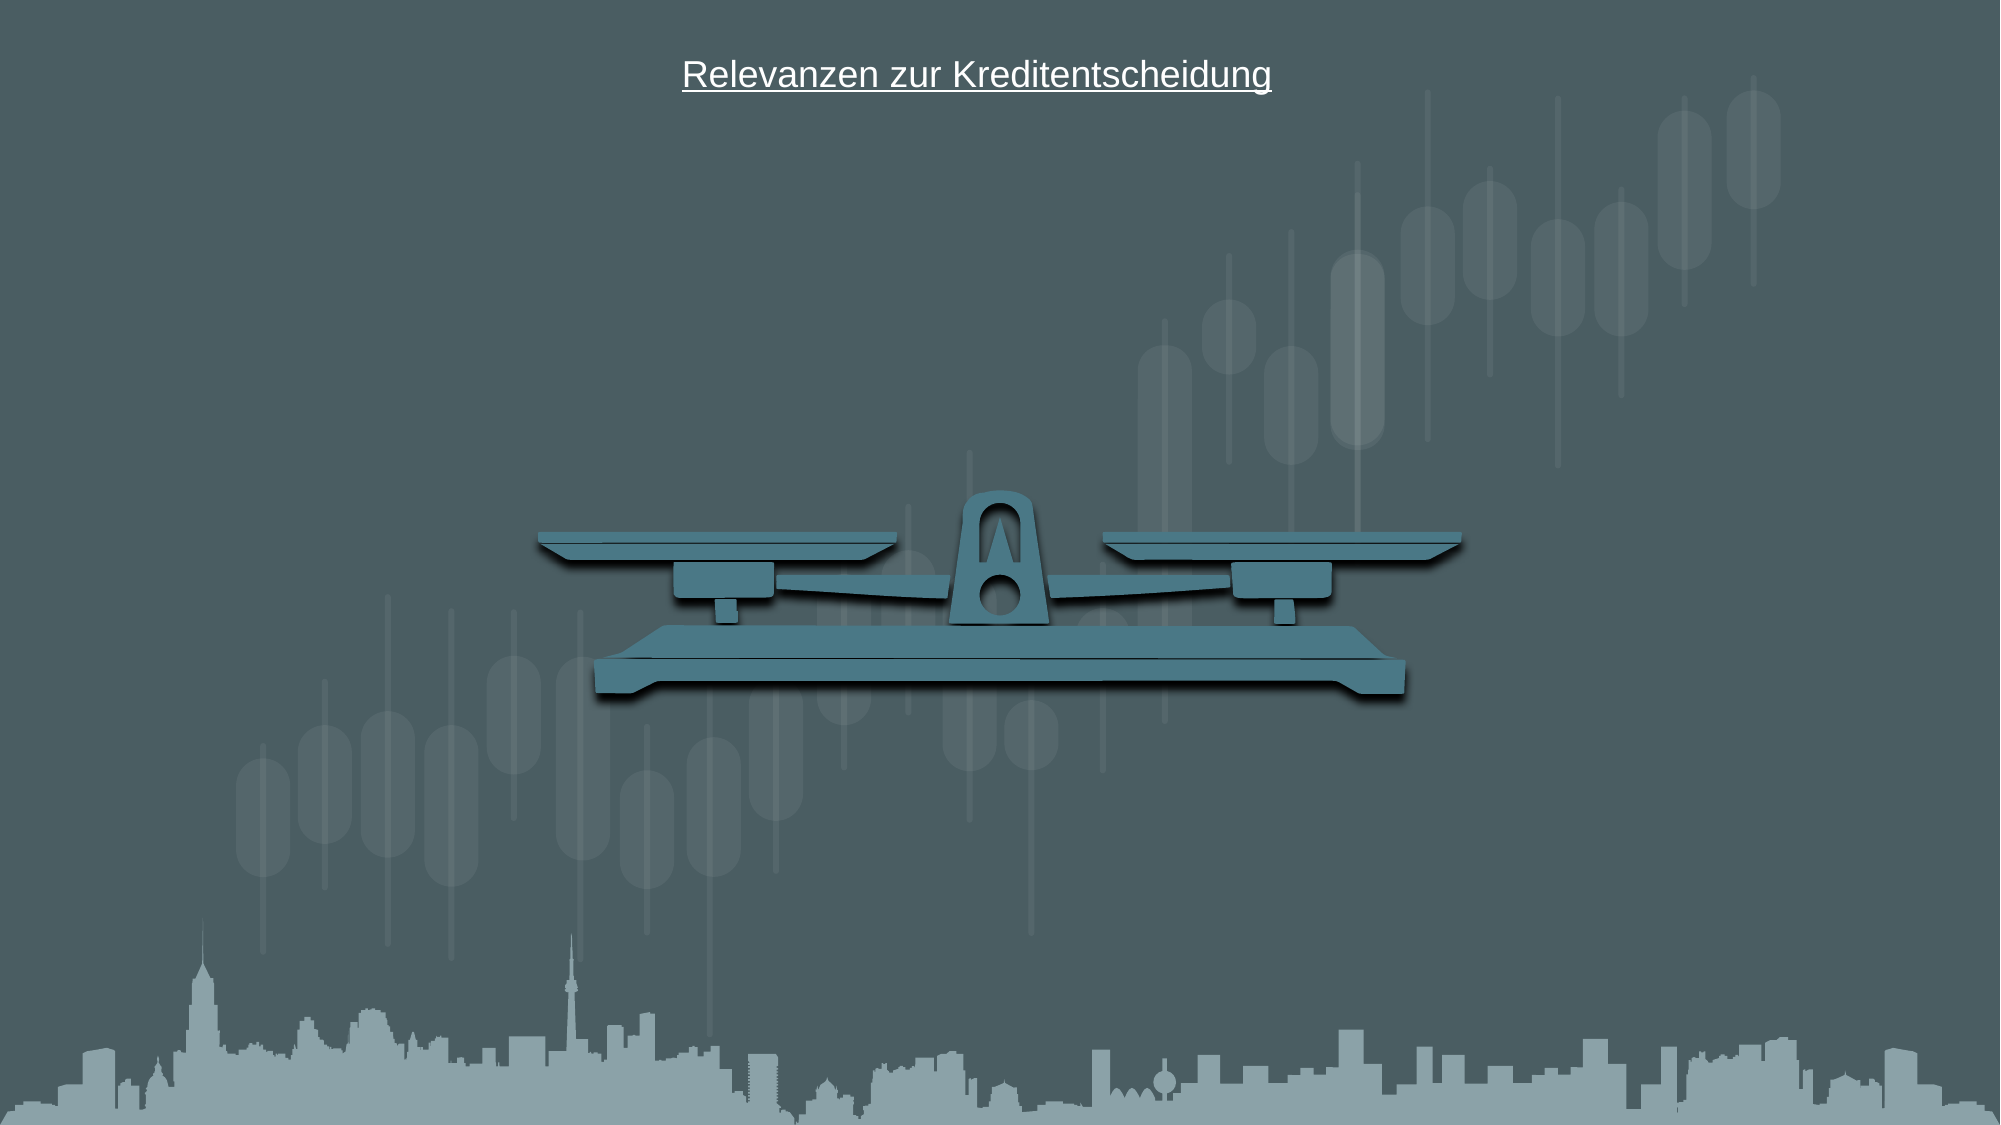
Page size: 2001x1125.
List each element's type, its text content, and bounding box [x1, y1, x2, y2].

text_box [1047, 574, 1231, 598]
text_box Relevanzen zur Kreditentscheidung [667, 42, 1288, 103]
text_box [948, 490, 1050, 624]
text_box [1102, 531, 1462, 560]
text_box [1231, 562, 1332, 624]
text_box [673, 562, 775, 598]
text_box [0, 917, 2000, 1125]
text_box [537, 531, 898, 560]
text_box [776, 574, 951, 599]
text_box [714, 599, 738, 623]
text_box [593, 625, 1406, 694]
